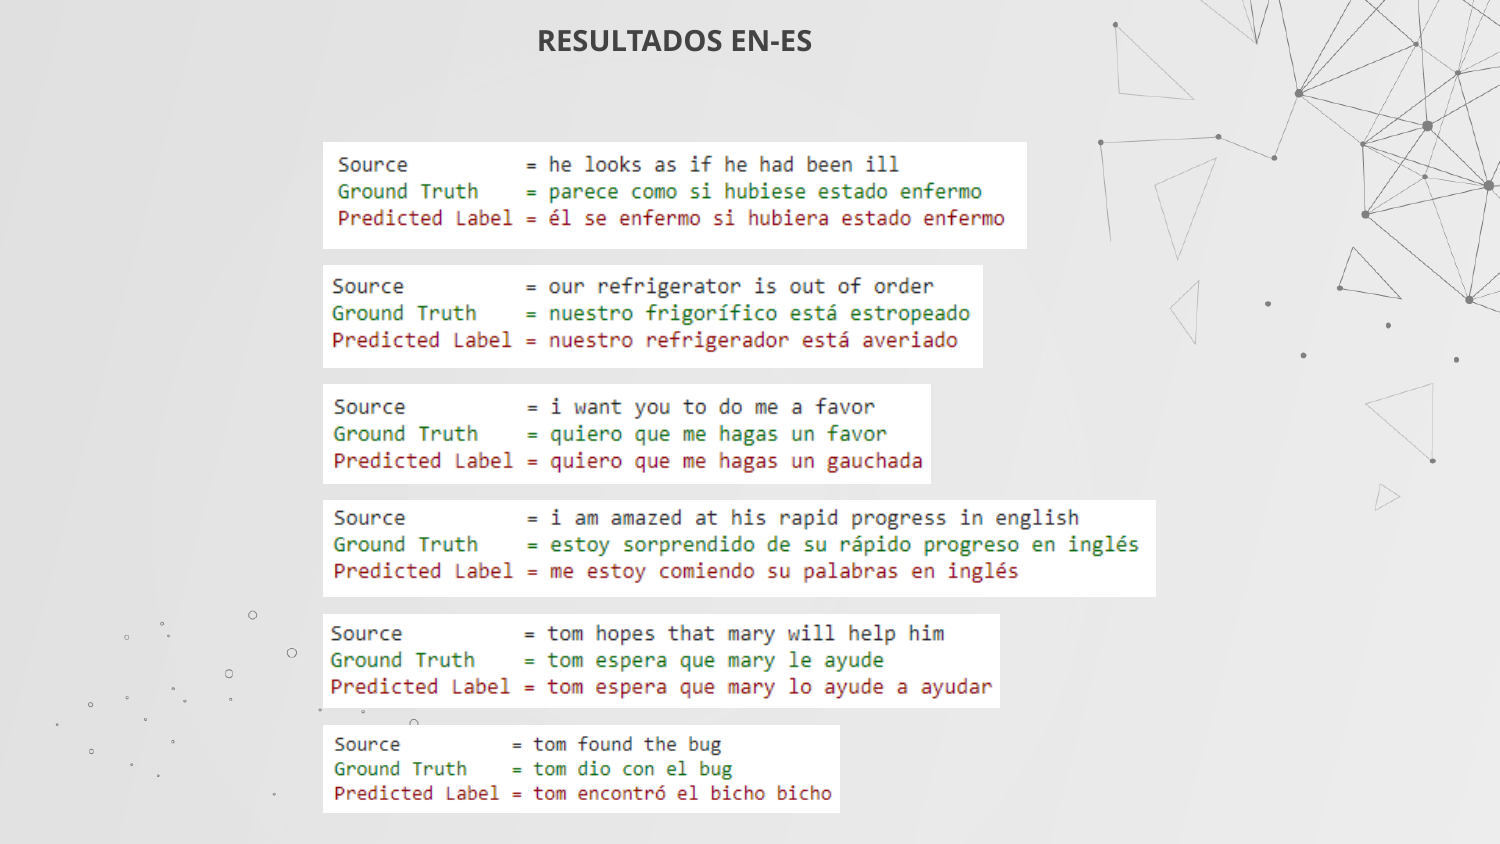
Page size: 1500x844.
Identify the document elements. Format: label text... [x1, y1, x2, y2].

picture [0, 0, 1500, 844]
title RESULTADOS EN-ES [336, 7, 1013, 95]
